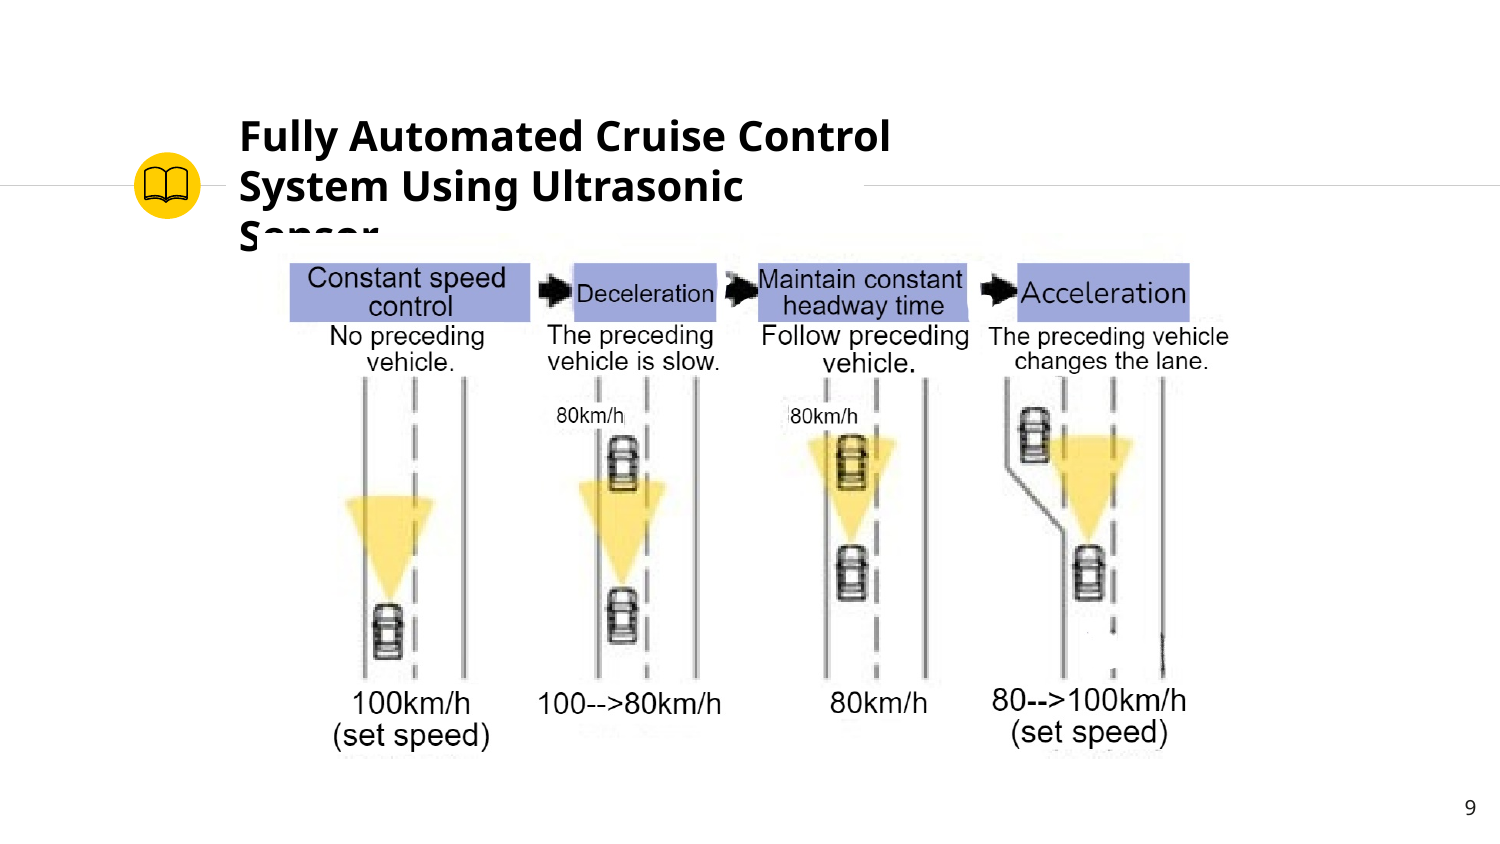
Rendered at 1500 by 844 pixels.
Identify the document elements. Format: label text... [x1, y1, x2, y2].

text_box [144, 167, 188, 203]
slide_number 9 [1401, 779, 1492, 844]
title Fully Automated Cruise Control System Using Ultrasonic Sensor [223, 118, 910, 251]
picture [256, 233, 1243, 780]
